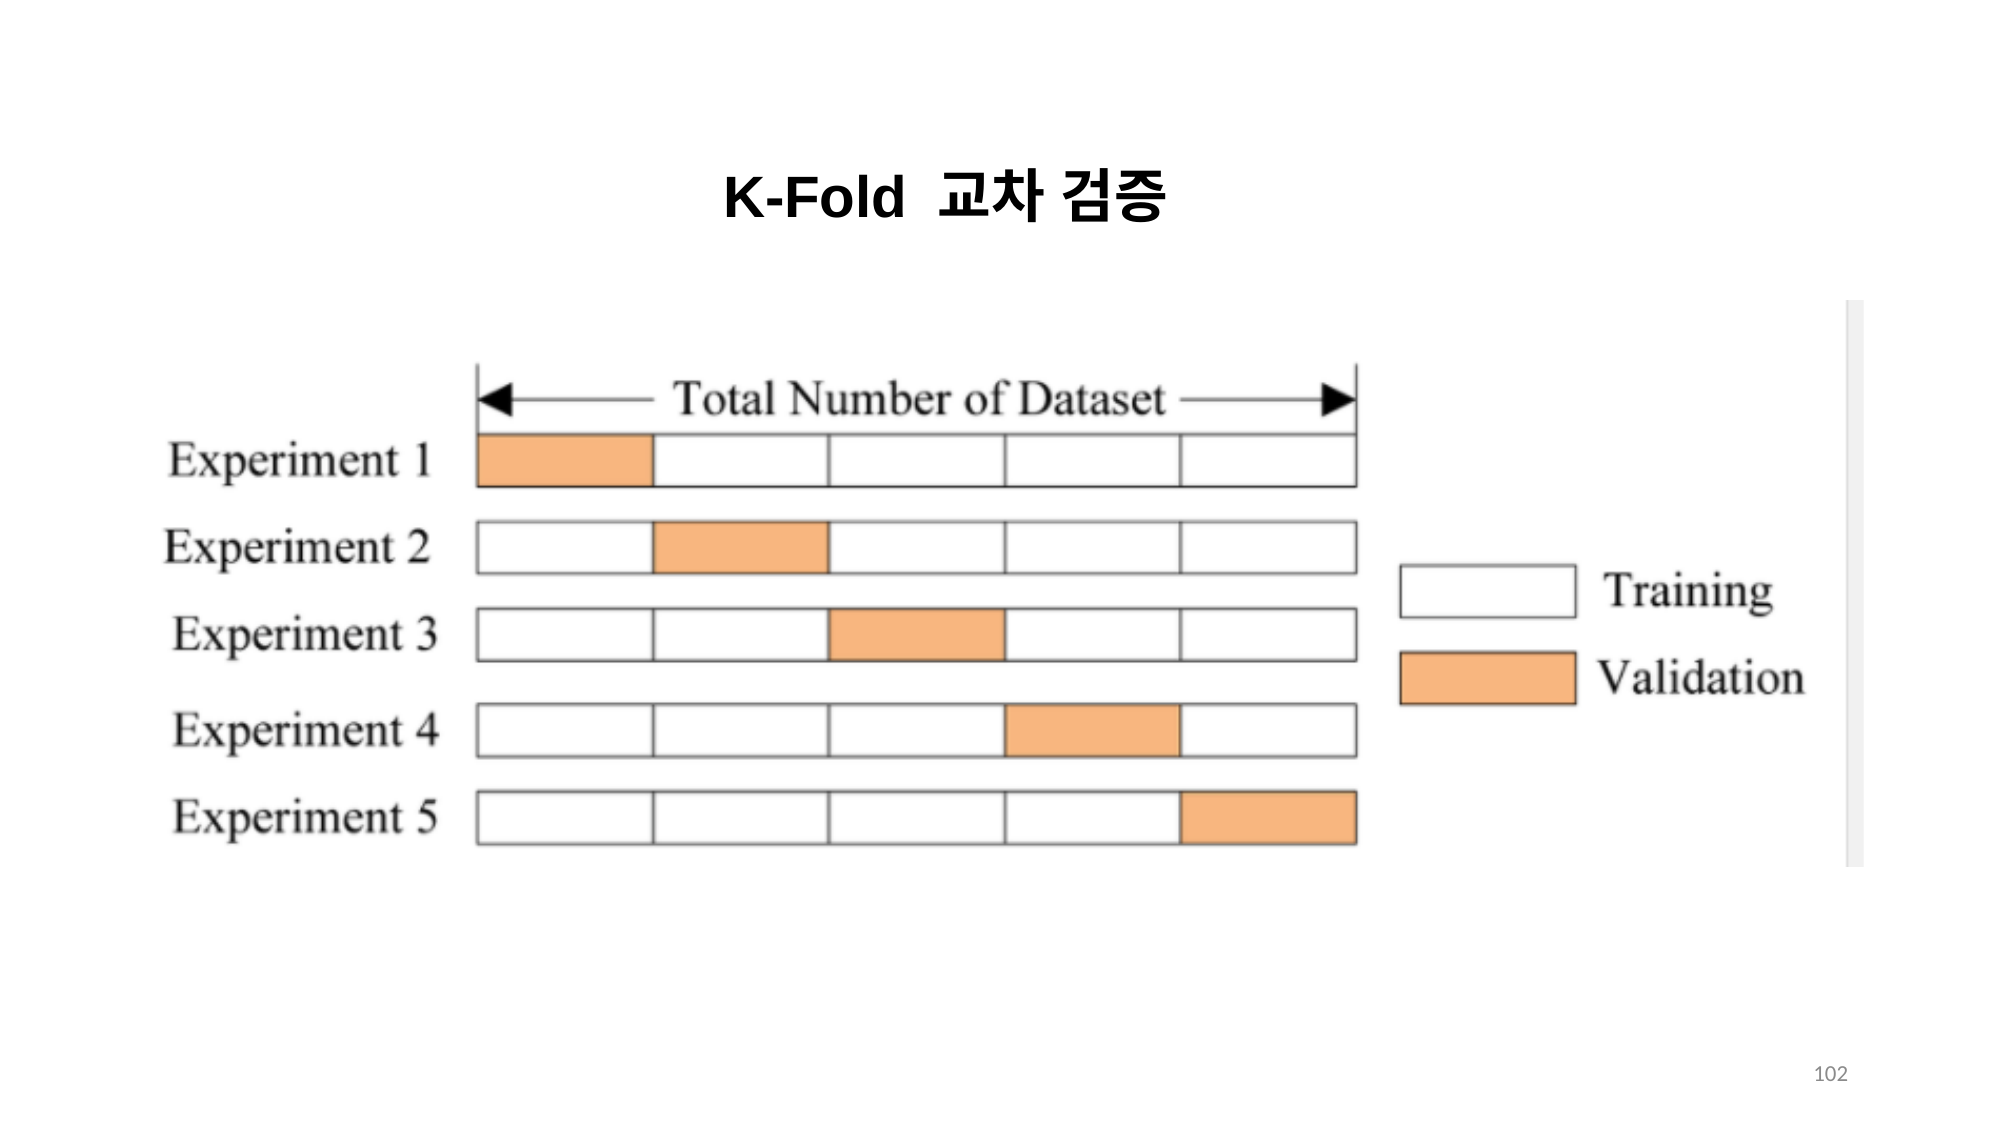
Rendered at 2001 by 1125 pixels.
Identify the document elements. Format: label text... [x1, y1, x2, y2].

text_box K-Fold 교차 검증 [708, 152, 1183, 237]
slide_number 101 [1413, 1042, 1864, 1103]
picture [137, 299, 1864, 867]
